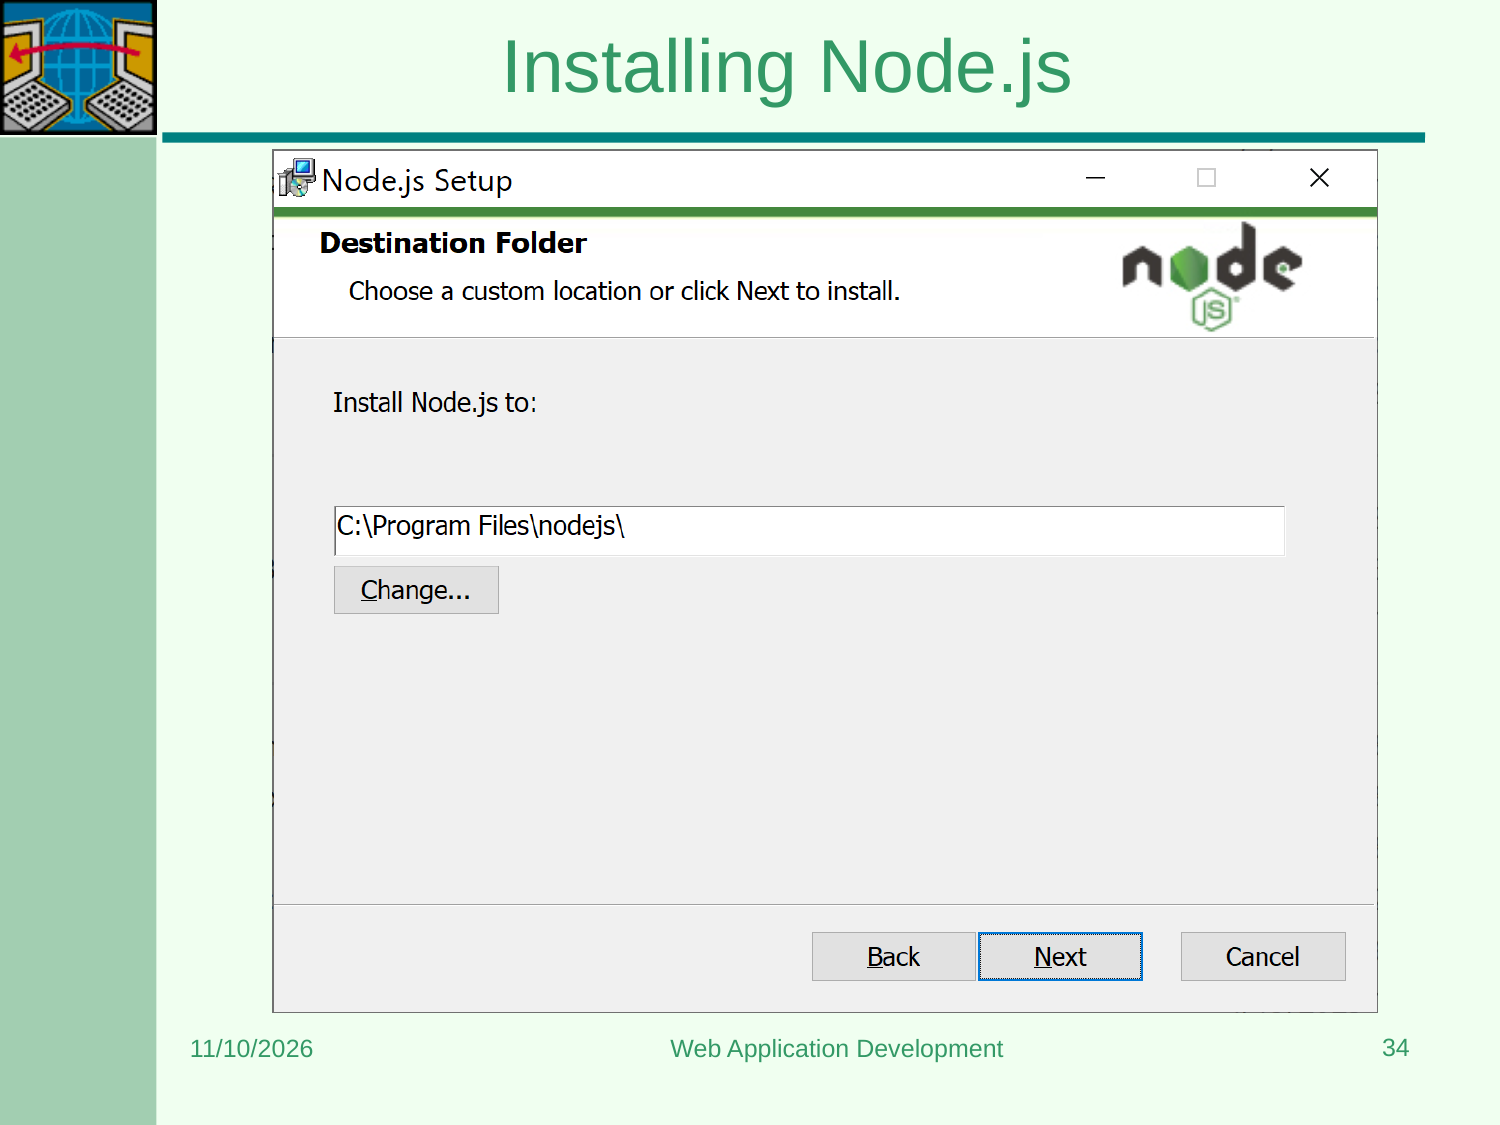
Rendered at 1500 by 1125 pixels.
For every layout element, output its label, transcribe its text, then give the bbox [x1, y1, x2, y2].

footer Web Application Development [462, 1024, 1213, 1104]
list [272, 149, 1378, 1013]
picture [0, 0, 157, 135]
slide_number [174, 1024, 438, 1104]
title Installing Node.js [150, 0, 1425, 125]
slide_number 34 [1237, 1024, 1426, 1103]
